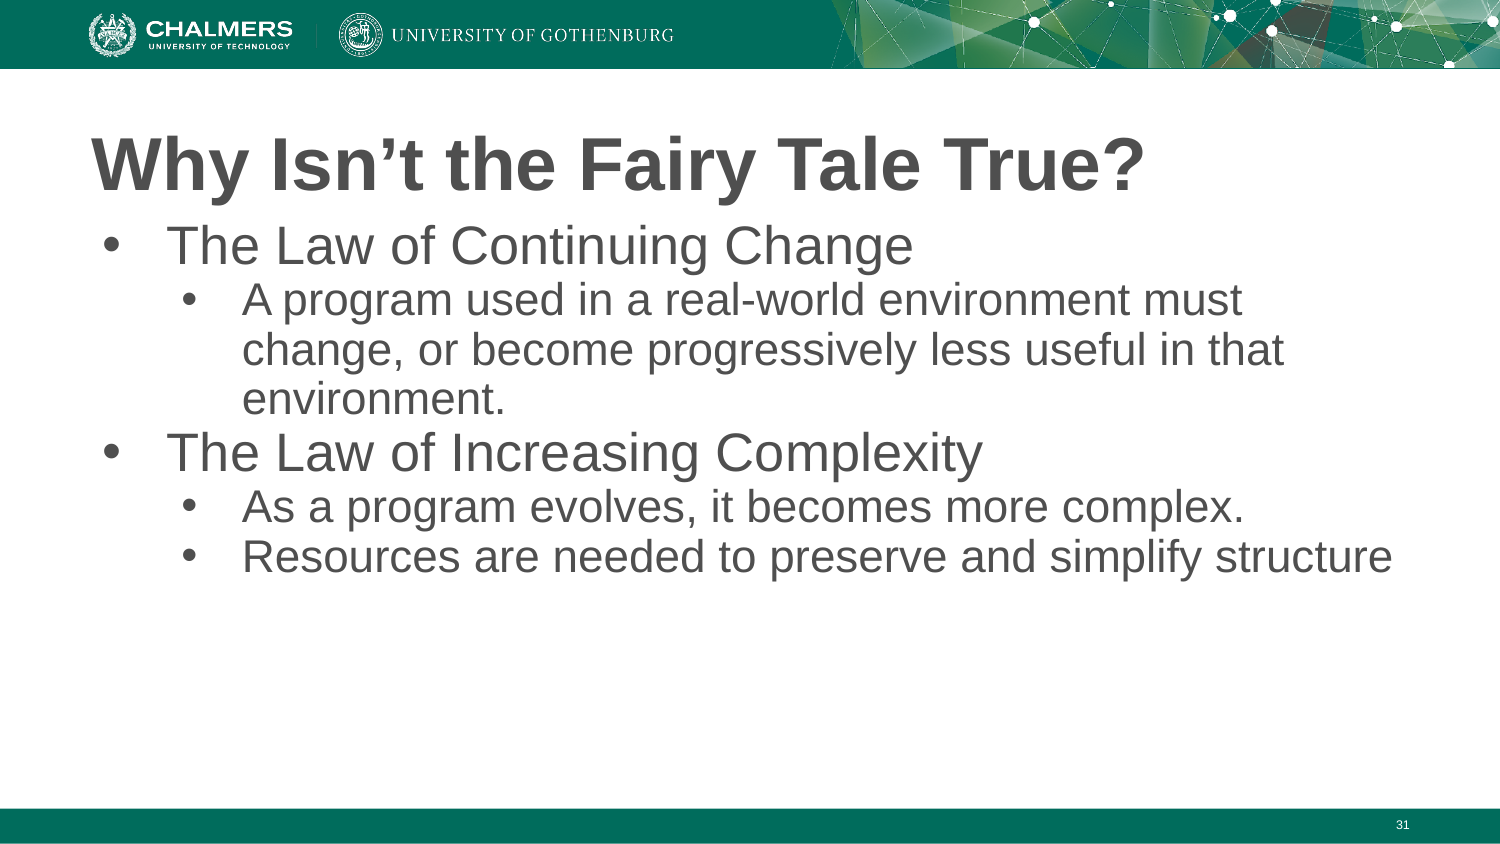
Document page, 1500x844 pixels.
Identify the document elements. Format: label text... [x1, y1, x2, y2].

list The Law of Continuing Change A program used in a real-world environment must change, or become progressively less useful in that environment. The Law of Increasing Complexity As a program evolves, it becomes more complex. Resources are needed to preserve and simplify structure [76, 210, 1425, 782]
title Why Isn’t the Fairy Tale True? [76, 100, 1425, 210]
picture [759, 0, 1500, 68]
slide_number ‹#› [1074, 809, 1425, 844]
picture [64, 0, 696, 85]
